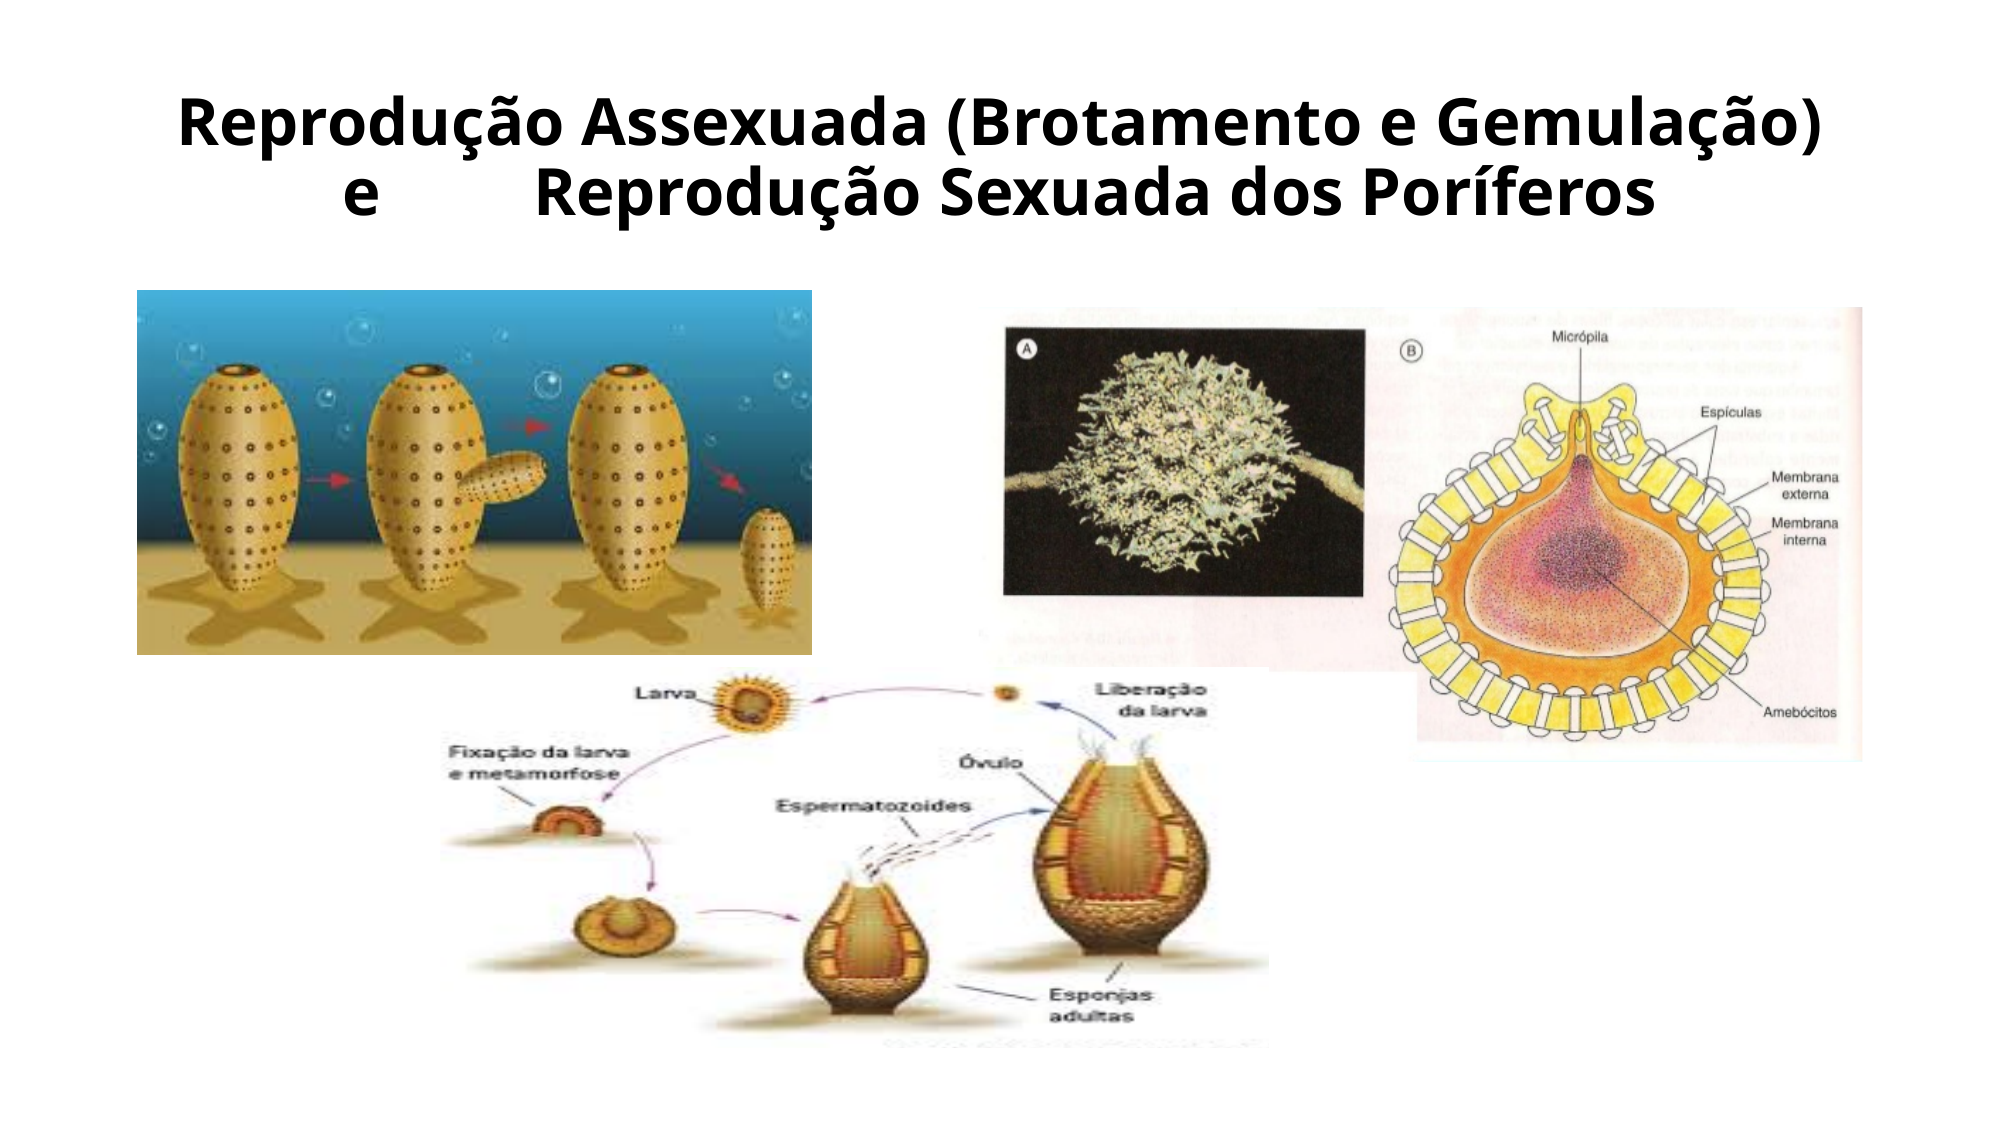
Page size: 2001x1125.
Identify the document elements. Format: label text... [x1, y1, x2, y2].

title Reprodução Assexuada (Brotamento e Gemulação) e Reprodução Sexuada dos Poríferos [137, 59, 1863, 260]
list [978, 307, 1863, 762]
picture [440, 667, 1269, 1048]
picture [137, 290, 812, 655]
